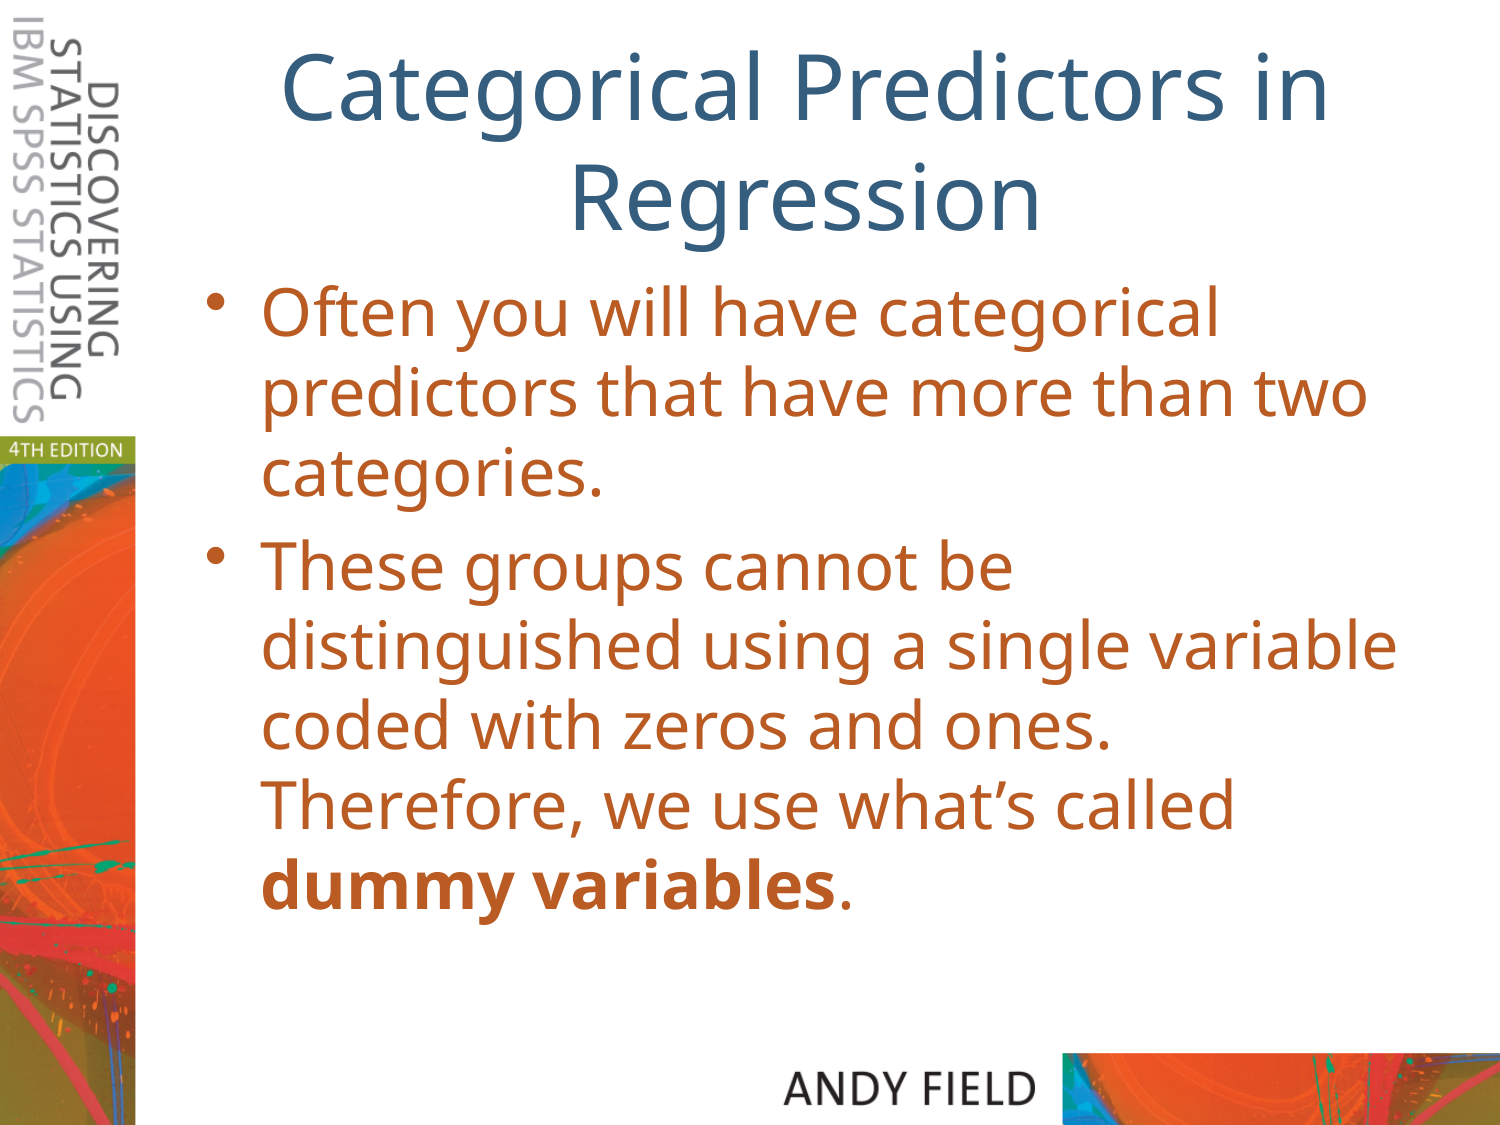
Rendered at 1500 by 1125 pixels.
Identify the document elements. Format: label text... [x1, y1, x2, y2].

title Categorical Predictors in Regression [187, 45, 1425, 233]
list Often you will have categorical predictors that have more than two categories. These groups cannot be distinguished using a single variable coded with zeros and ones. Therefore, we use what’s called dummy variables. [189, 262, 1425, 1005]
